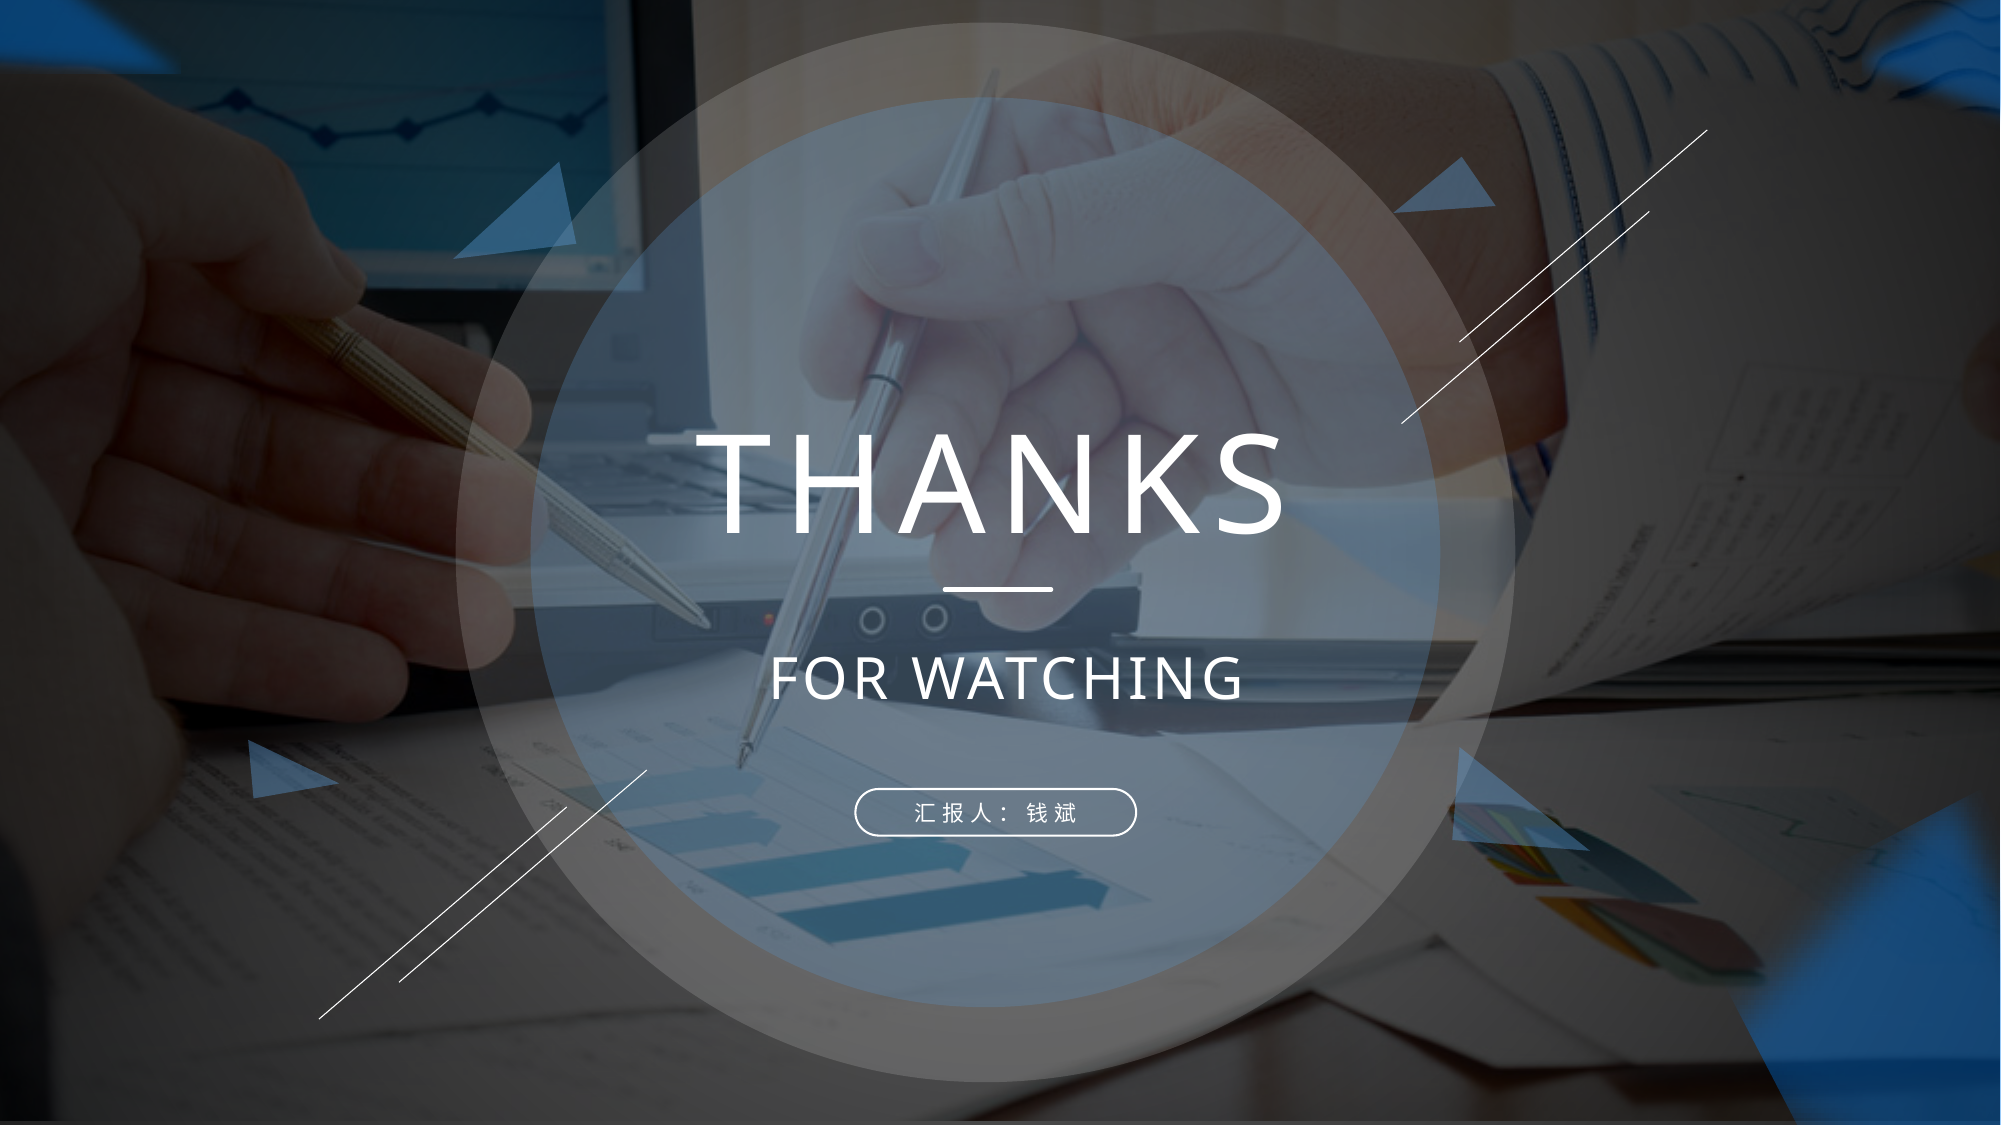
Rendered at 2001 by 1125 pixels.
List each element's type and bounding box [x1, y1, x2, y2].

text_box [398, 770, 647, 983]
text_box [1459, 129, 1708, 343]
text_box [1401, 211, 1650, 424]
text_box [318, 806, 567, 1020]
picture [0, 0, 2000, 1121]
text_box [1793, 1121, 2000, 1125]
text_box [0, 1121, 1795, 1125]
